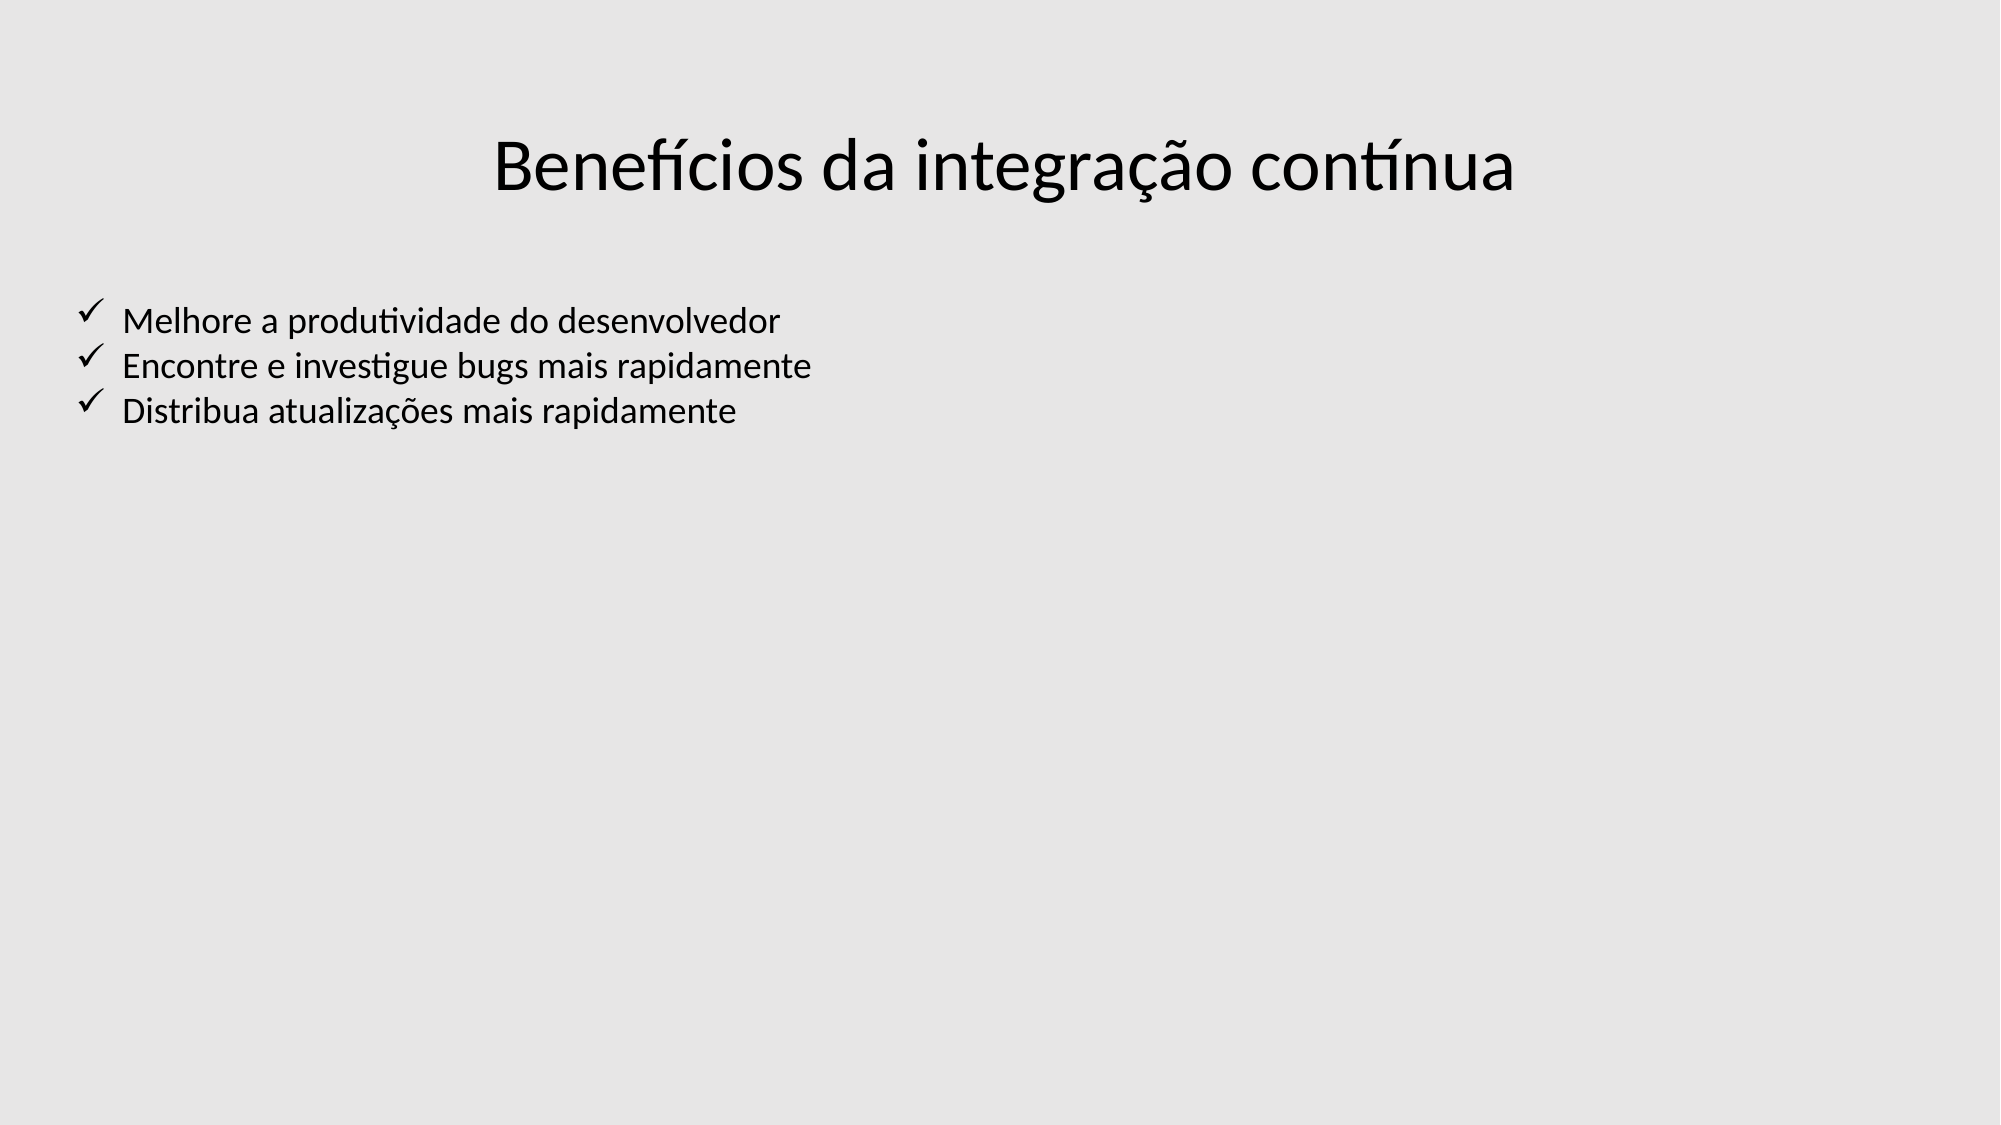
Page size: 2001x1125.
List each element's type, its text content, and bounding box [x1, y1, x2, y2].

text_box Benefícios da integração contínua [60, 107, 1950, 213]
text_box Melhore a produtividade do desenvolvedor Encontre e investigue bugs mais rapidamente Distribua atualizações mais rapidamente [60, 288, 1950, 484]
